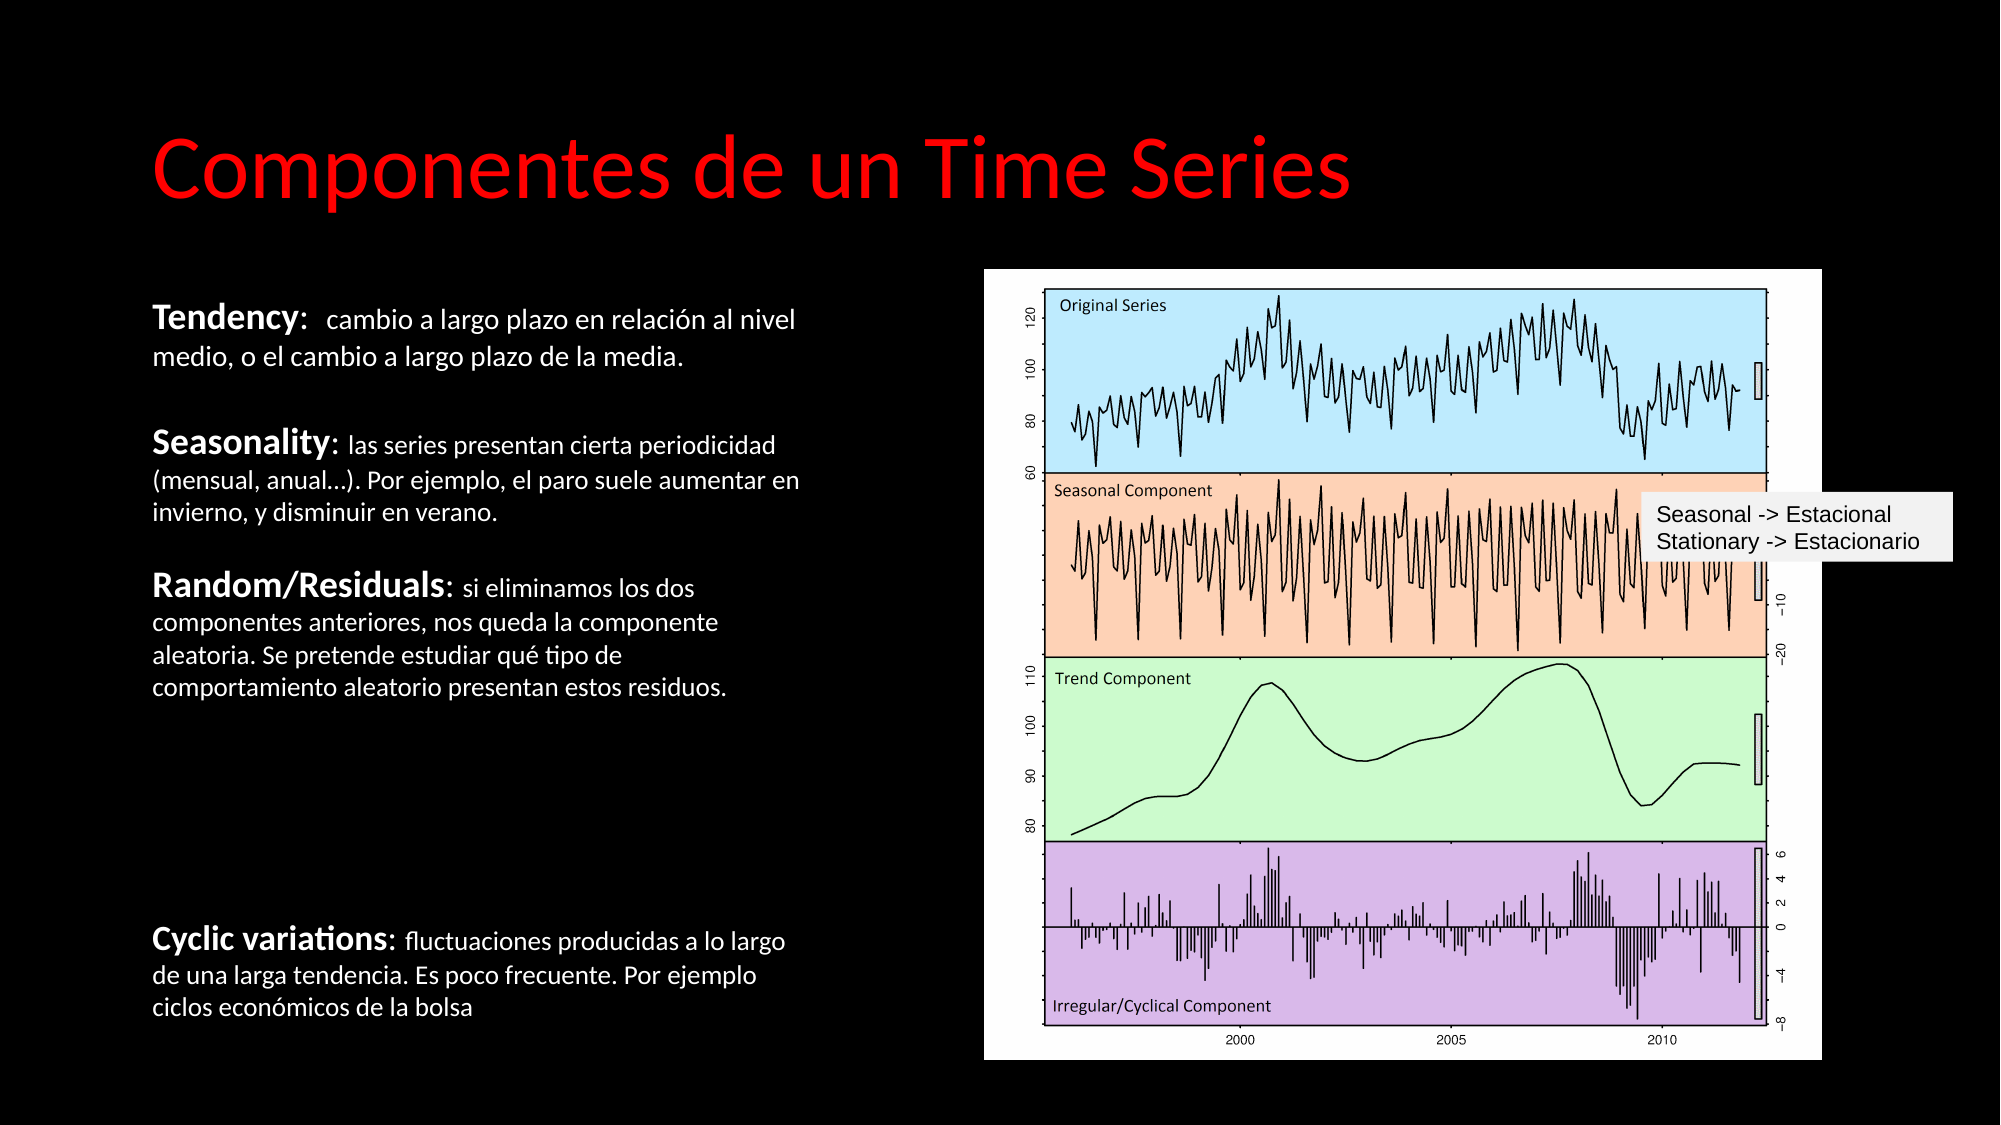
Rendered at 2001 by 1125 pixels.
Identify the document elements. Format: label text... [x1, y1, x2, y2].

text_box Tendency: cambio a largo plazo en relación al nivel medio, o el cambio a largo plazo de la media. Seasonality: las series presentan cierta periodicidad (mensual, anual…). Por ejemplo, el paro suele aumentar en invierno, y disminuir en verano. Random/Residuals: si eliminamos los dos componentes anteriores, nos queda la componente aleatoria. Se pretende estudiar qué tipo de comportamiento aleatorio presentan estos residuos. Cyclic variations: fluctuaciones producidas a lo largo de una larga tendencia. Es poco frecuente. Por ejemplo ciclos económicos de la bolsa [137, 277, 823, 1050]
text_box Seasonal -> Estacional Stationary -> Estacionario [1826, 491, 1953, 562]
picture [984, 269, 1822, 1061]
title Componentes de un Time Series [137, 59, 1863, 278]
